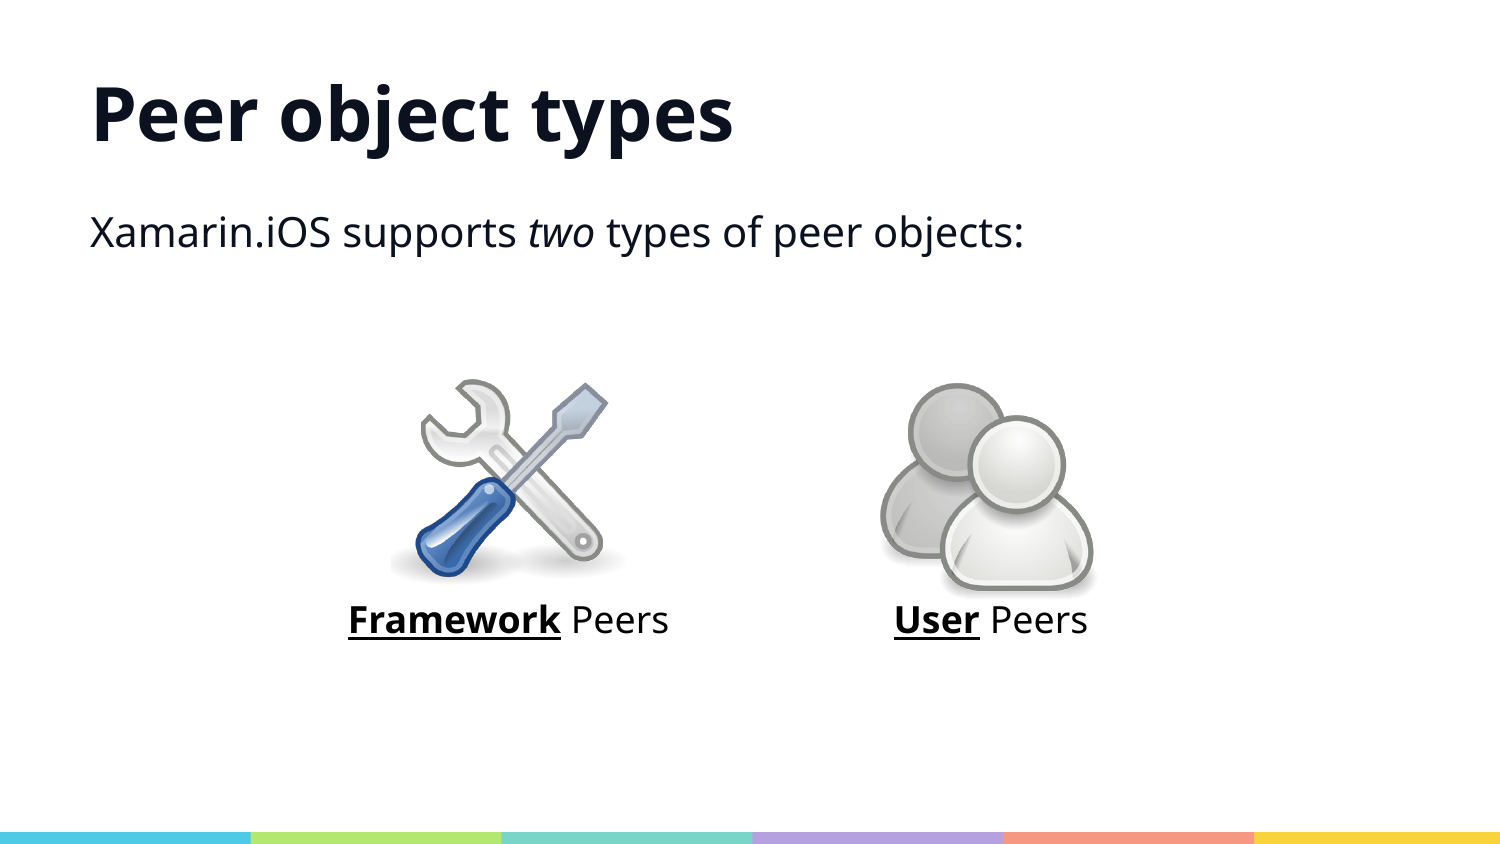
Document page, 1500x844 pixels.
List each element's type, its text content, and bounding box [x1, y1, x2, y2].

title Peer object types [75, 41, 1425, 183]
list Xamarin.iOS supports two types of peer objects: [75, 198, 1425, 385]
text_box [315, 355, 702, 650]
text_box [798, 355, 1185, 650]
